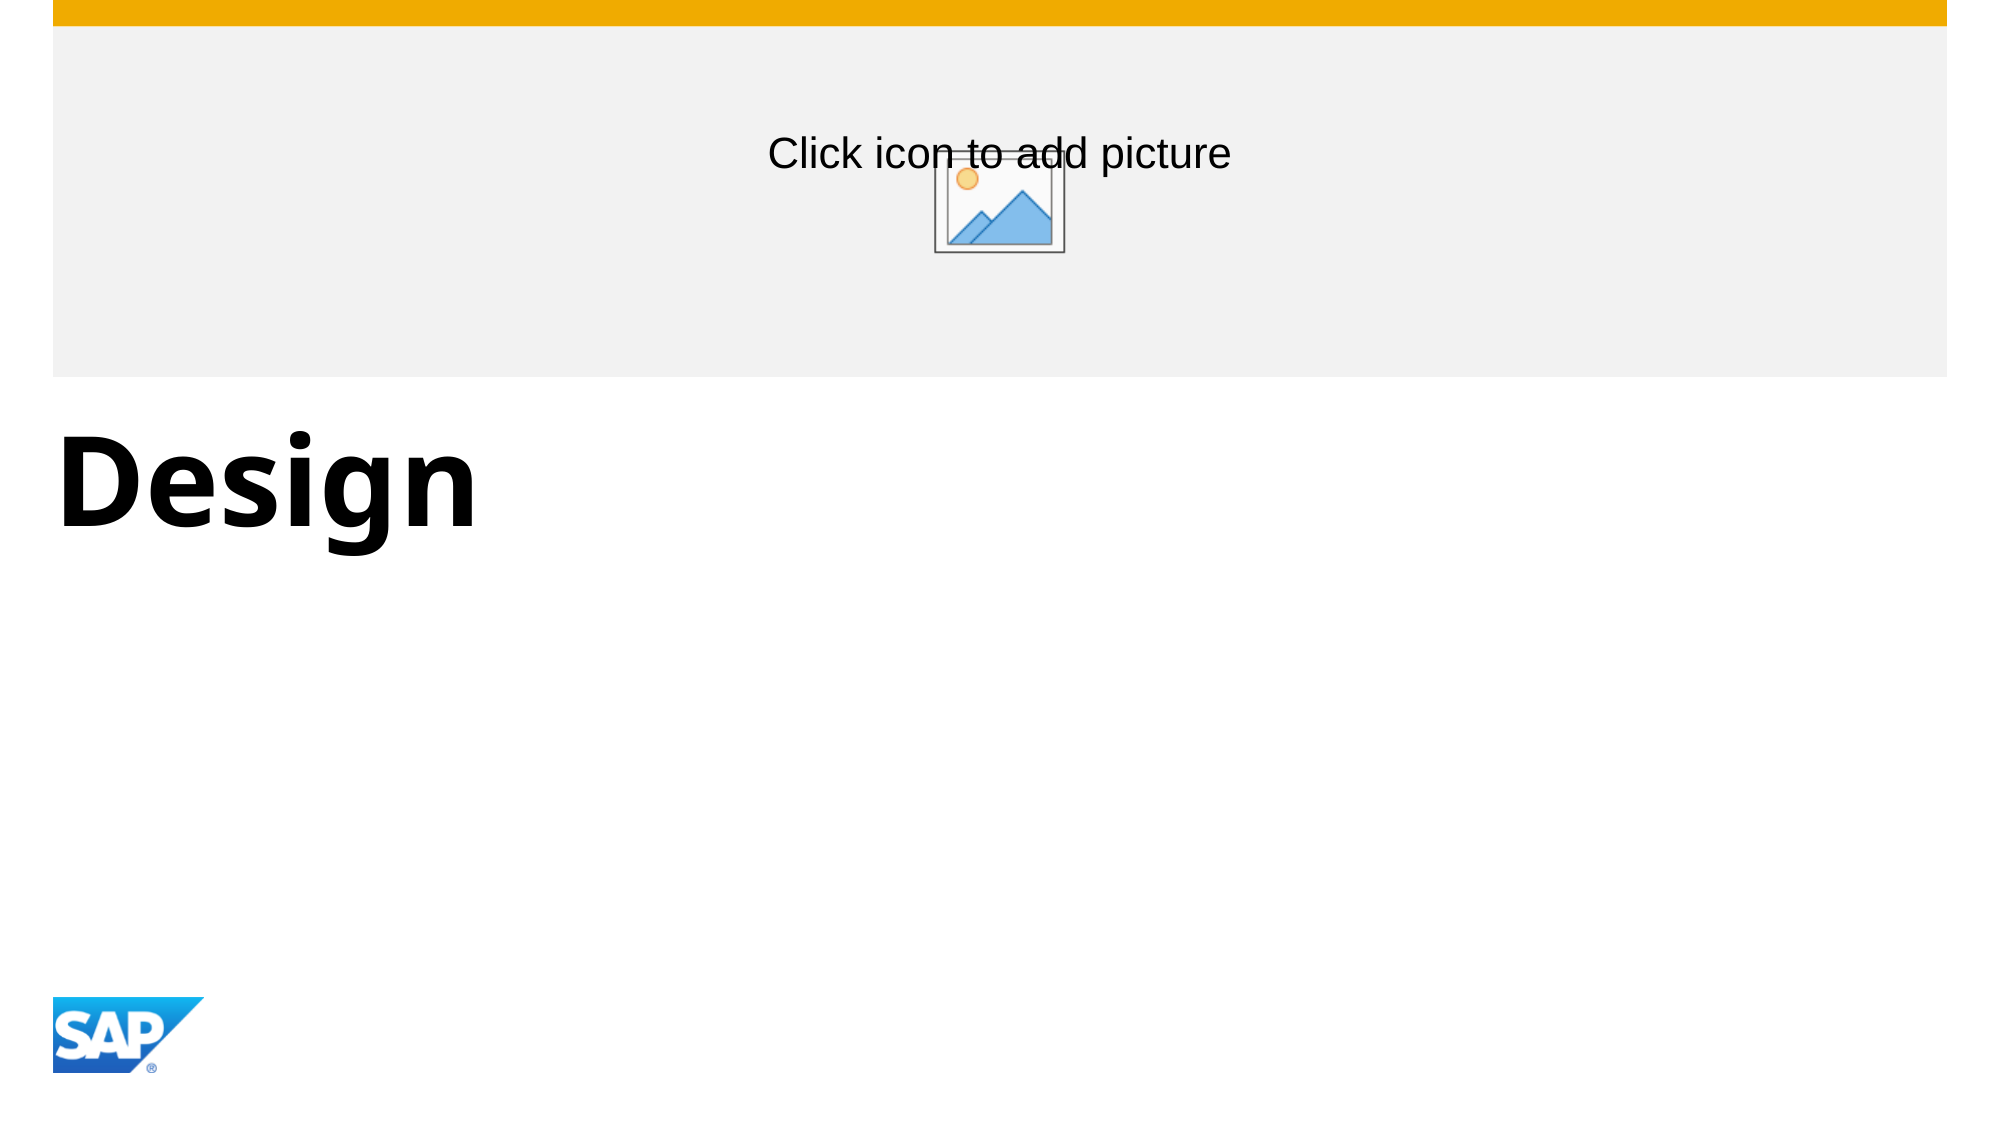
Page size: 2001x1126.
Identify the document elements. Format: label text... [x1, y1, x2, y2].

title Design [53, 401, 1947, 553]
picture [53, 997, 204, 1073]
picture [52, 26, 1948, 378]
